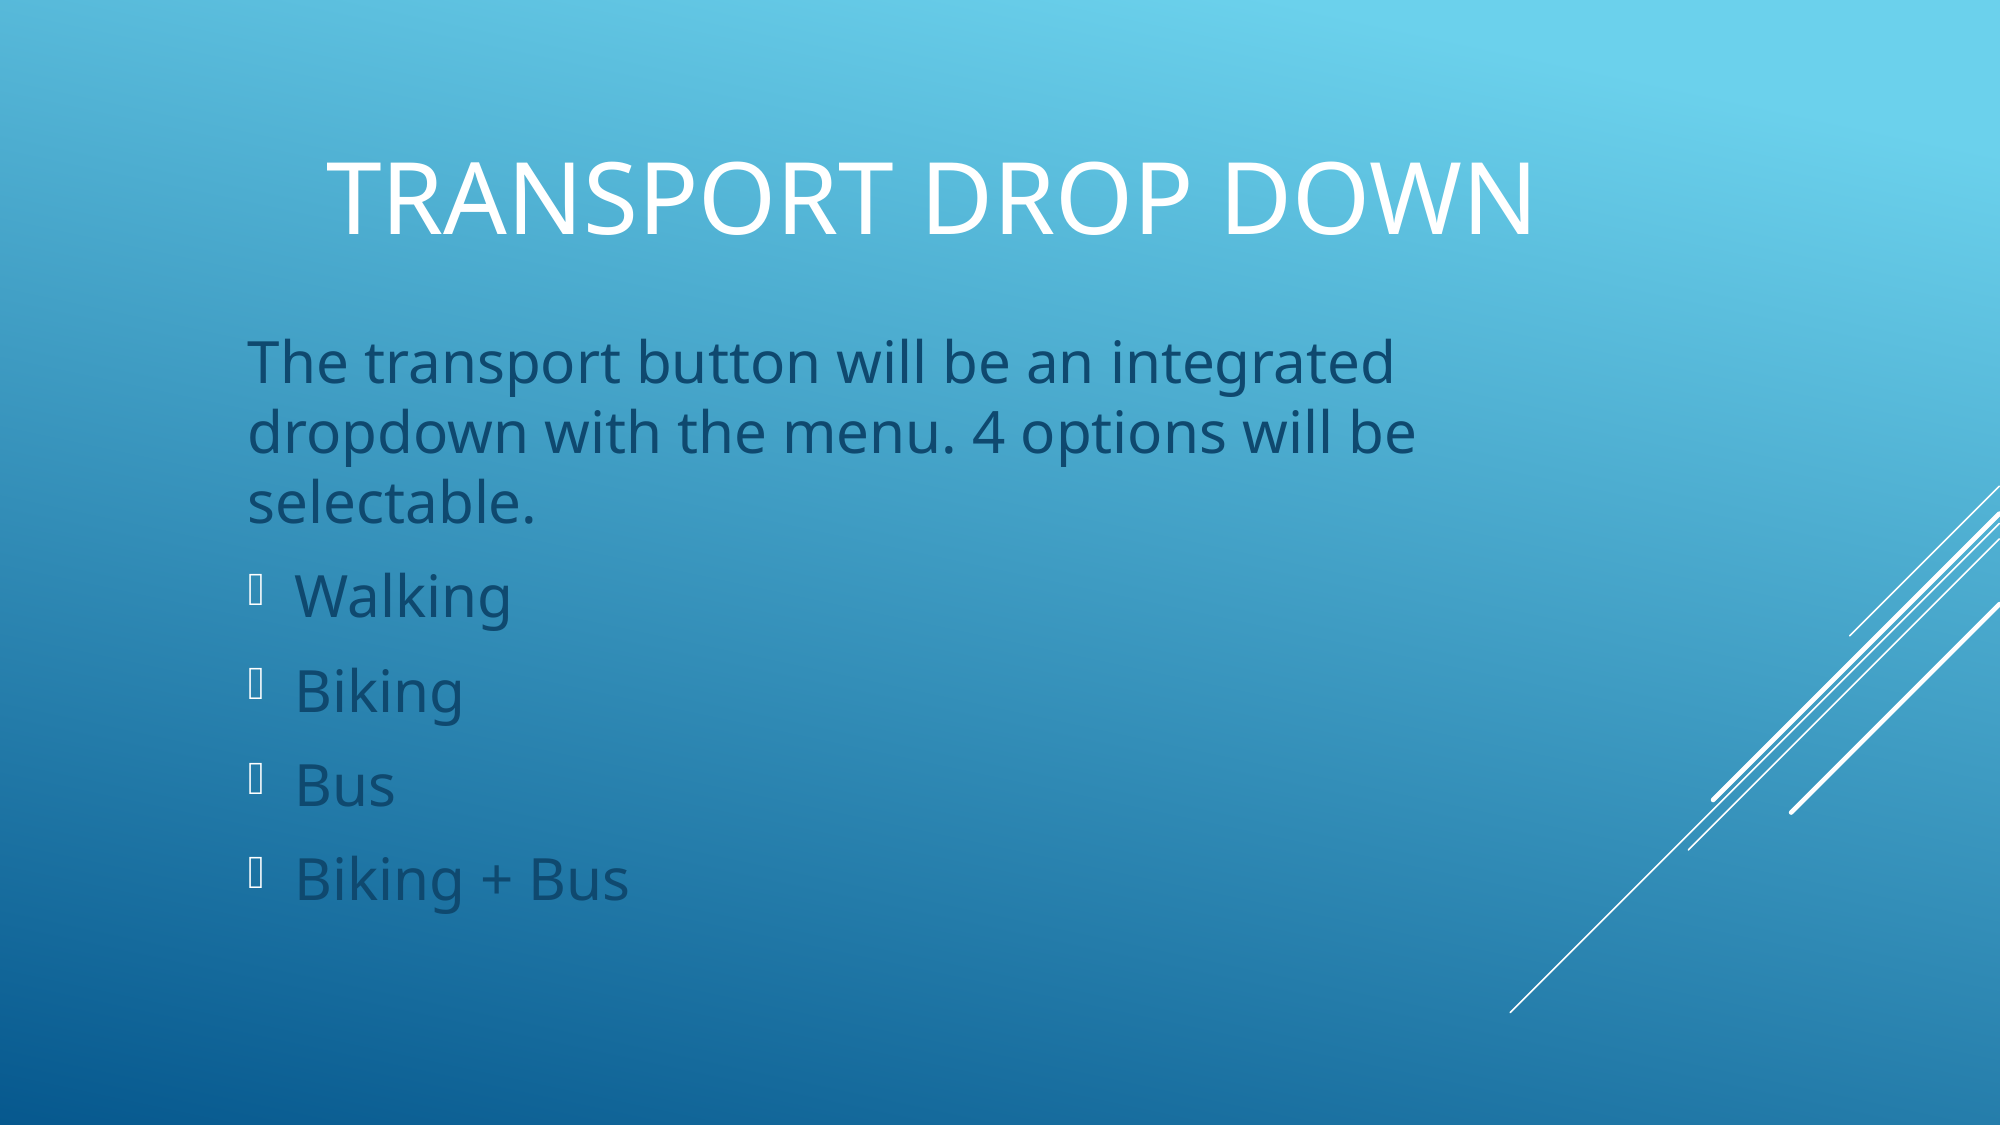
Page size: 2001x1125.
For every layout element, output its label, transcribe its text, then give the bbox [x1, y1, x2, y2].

title Transport Drop Down [232, 70, 1633, 317]
list The transport button will be an integrated dropdown with the menu. 4 options will be selectable. Walking Biking Bus Biking + Bus [232, 317, 1633, 929]
